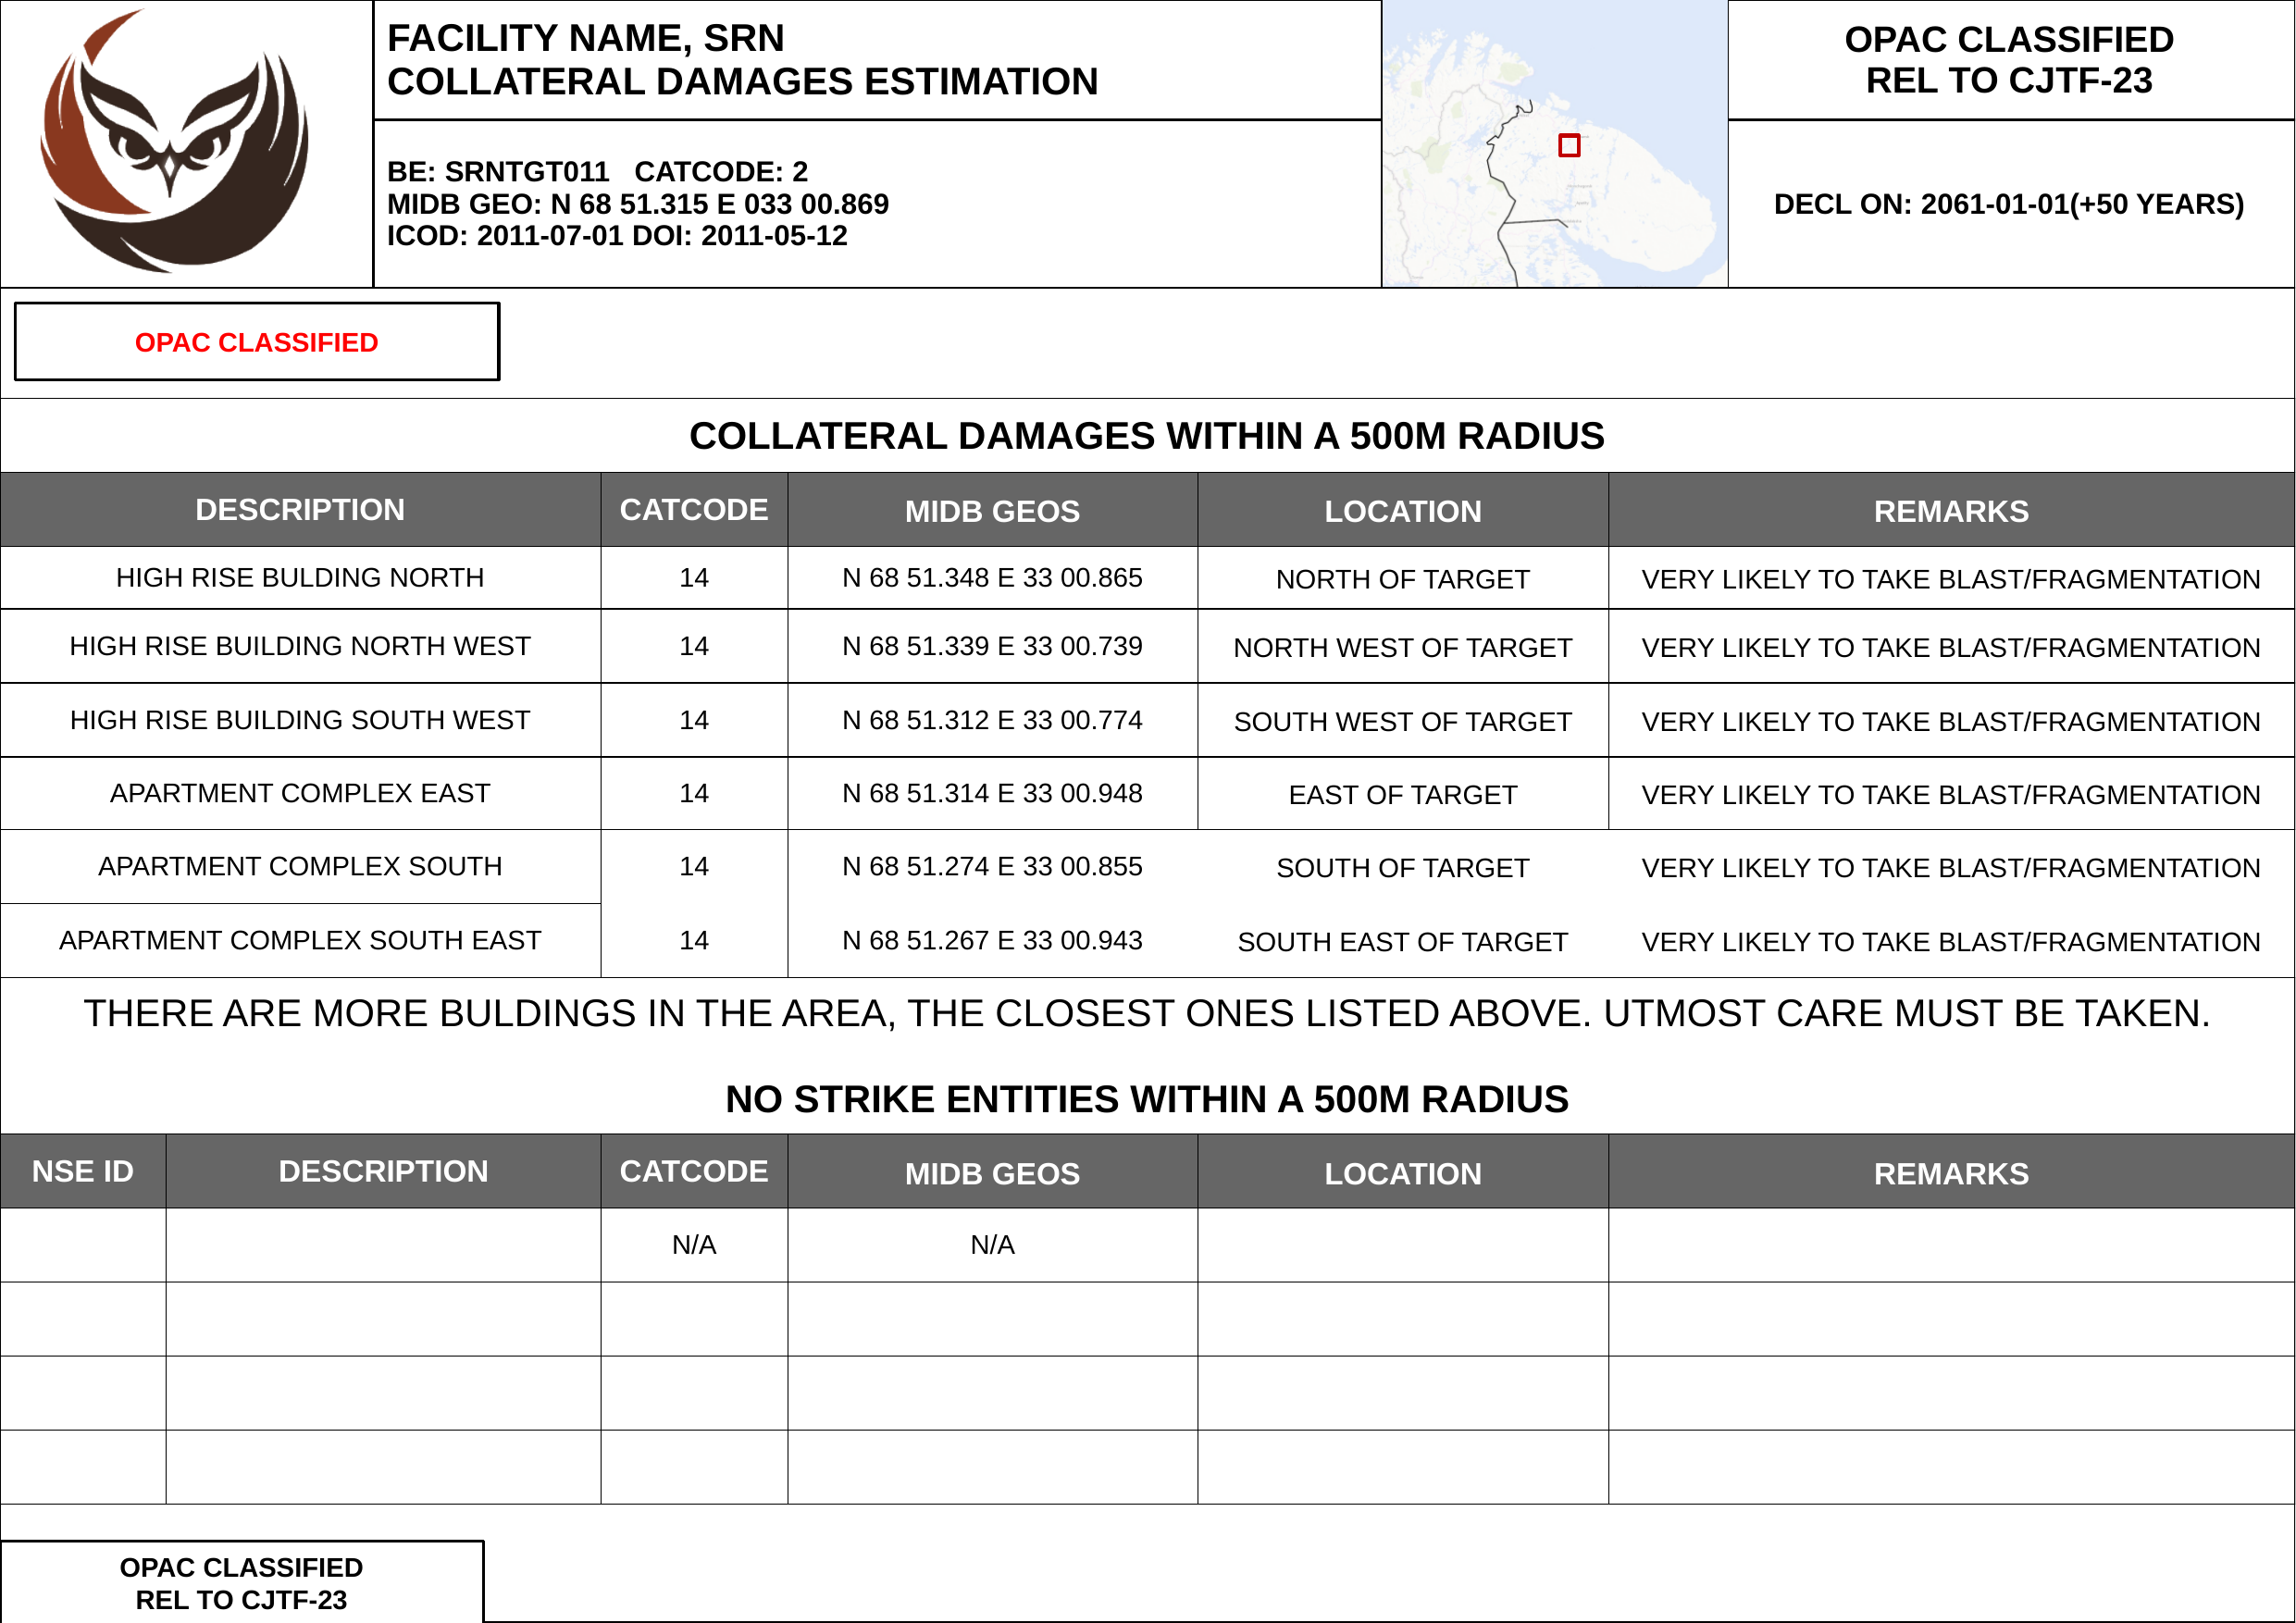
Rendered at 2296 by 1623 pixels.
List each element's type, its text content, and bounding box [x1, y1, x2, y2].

table_cell [602, 1282, 788, 1356]
table_cell APARTMENT COMPLEX EAST [1, 758, 601, 829]
table_cell [1198, 1357, 1608, 1430]
table_cell VERY LIKELY TO TAKE BLAST/FRAGMENTATION [1609, 547, 2294, 608]
table_cell HIGH RISE BUILDING NORTH WEST [1, 610, 601, 682]
table_cell MIDB GEOS [788, 473, 1198, 546]
table_cell NORTH WEST OF TARGET [1198, 610, 1608, 682]
table_cell [1, 1431, 166, 1504]
table_cell NSE ID [1, 1134, 166, 1208]
table_header [341, 1, 372, 287]
table_header OPAC CLASSIFIED REL TO CJTF-23 [1731, 1, 2294, 118]
table_cell [788, 1431, 1198, 1504]
table_cell THERE ARE MORE BULDINGS IN THE AREA, THE CLOSEST ONES LISTED ABOVE. UTMOST CARE MUST BE TAKEN. NO STRIKE ENTITIES WITHIN A 500M RADIUS [1, 978, 2294, 1134]
table_header FACILITY NAME, SRN COLLATERAL DAMAGES ESTIMATION [375, 1, 1379, 118]
table_cell [167, 1208, 601, 1282]
table_cell [1, 1505, 2294, 1621]
table_cell EAST OF TARGET [1198, 758, 1608, 829]
table_cell LOCATION [1198, 1134, 1608, 1208]
table_cell [1609, 1357, 2294, 1430]
table_cell NORTH OF TARGET [1198, 547, 1608, 608]
table_cell SOUTH OF TARGET [1198, 830, 1608, 903]
table_cell CATCODE [602, 1134, 788, 1208]
table_cell APARTMENT COMPLEX SOUTH EAST [1, 904, 601, 977]
table_cell 14 [602, 903, 788, 977]
table_cell SOUTH EAST OF TARGET [1198, 903, 1608, 977]
table_cell 14 [602, 610, 788, 682]
table_cell [1609, 1208, 2294, 1282]
table_cell [1, 289, 2294, 398]
table_cell REMARKS [1609, 473, 2294, 546]
table_cell VERY LIKELY TO TAKE BLAST/FRAGMENTATION [1608, 830, 2295, 903]
table_cell [788, 1282, 1198, 1356]
text_box OPAC CLASSIFIED REL TO CJTF-23 [0, 1541, 484, 1623]
table_cell 14 [602, 830, 788, 903]
table_cell [1198, 1282, 1608, 1356]
table_cell BE: SRNTGT011 CATCODE: 2 MIDB GEO: N 68 51.315 E 033 00.869 ICOD: 2011-07-01 DOI: 2011-05-12 [375, 121, 1377, 287]
table_cell [1, 1357, 166, 1430]
table_cell N/A [788, 1208, 1198, 1282]
table_cell N 68 51.314 E 33 00.948 [788, 758, 1198, 829]
table_cell VERY LIKELY TO TAKE BLAST/FRAGMENTATION [1608, 903, 2295, 977]
table_cell LOCATION [1198, 473, 1608, 546]
table_cell 14 [602, 758, 788, 829]
table_cell [1198, 1431, 1608, 1504]
picture [0, 0, 339, 298]
table_cell 14 [602, 684, 788, 756]
table_cell [1609, 1431, 2294, 1504]
table_cell APARTMENT COMPLEX SOUTH [1, 830, 601, 903]
table_cell REMARKS [1609, 1134, 2294, 1208]
table_cell N 68 51.274 E 33 00.855 [788, 830, 1198, 903]
table_cell [1609, 1282, 2294, 1356]
table_cell N 68 51.267 E 33 00.943 [788, 903, 1198, 977]
table_cell MIDB GEOS [788, 1134, 1198, 1208]
picture [1382, 0, 1729, 287]
table_cell [1198, 1208, 1608, 1282]
table_cell DESCRIPTION [1, 473, 601, 546]
table_cell [1, 1282, 166, 1356]
table_cell N/A [602, 1208, 788, 1282]
table_cell [167, 1282, 601, 1356]
table_header COLLATERAL DAMAGES WITHIN A 500M RADIUS [1, 399, 2294, 472]
table_cell DESCRIPTION [167, 1134, 601, 1208]
text_box OPAC CLASSIFIED [15, 303, 499, 380]
table_cell [788, 1357, 1198, 1430]
table_cell HIGH RISE BULDING NORTH [1, 547, 601, 608]
table_cell [602, 1357, 788, 1430]
table_cell VERY LIKELY TO TAKE BLAST/FRAGMENTATION [1609, 684, 2294, 756]
table_cell [167, 1357, 601, 1430]
table_cell HIGH RISE BUILDING SOUTH WEST [1, 684, 601, 756]
table_cell N 68 51.312 E 33 00.774 [788, 684, 1198, 756]
table_cell N 68 51.348 E 33 00.865 [788, 547, 1198, 608]
table_cell 14 [602, 547, 788, 608]
table_cell VERY LIKELY TO TAKE BLAST/FRAGMENTATION [1609, 610, 2294, 682]
table_cell DECL ON: 2061-01-01(+50 YEARS) [1732, 121, 2294, 287]
table_cell VERY LIKELY TO TAKE BLAST/FRAGMENTATION [1609, 758, 2294, 829]
table_cell [602, 1431, 788, 1504]
table_cell N 68 51.339 E 33 00.739 [788, 610, 1198, 682]
table_cell [167, 1431, 601, 1504]
table_cell CATCODE [602, 473, 788, 546]
table_cell SOUTH WEST OF TARGET [1198, 684, 1608, 756]
table_cell [1, 1208, 166, 1282]
